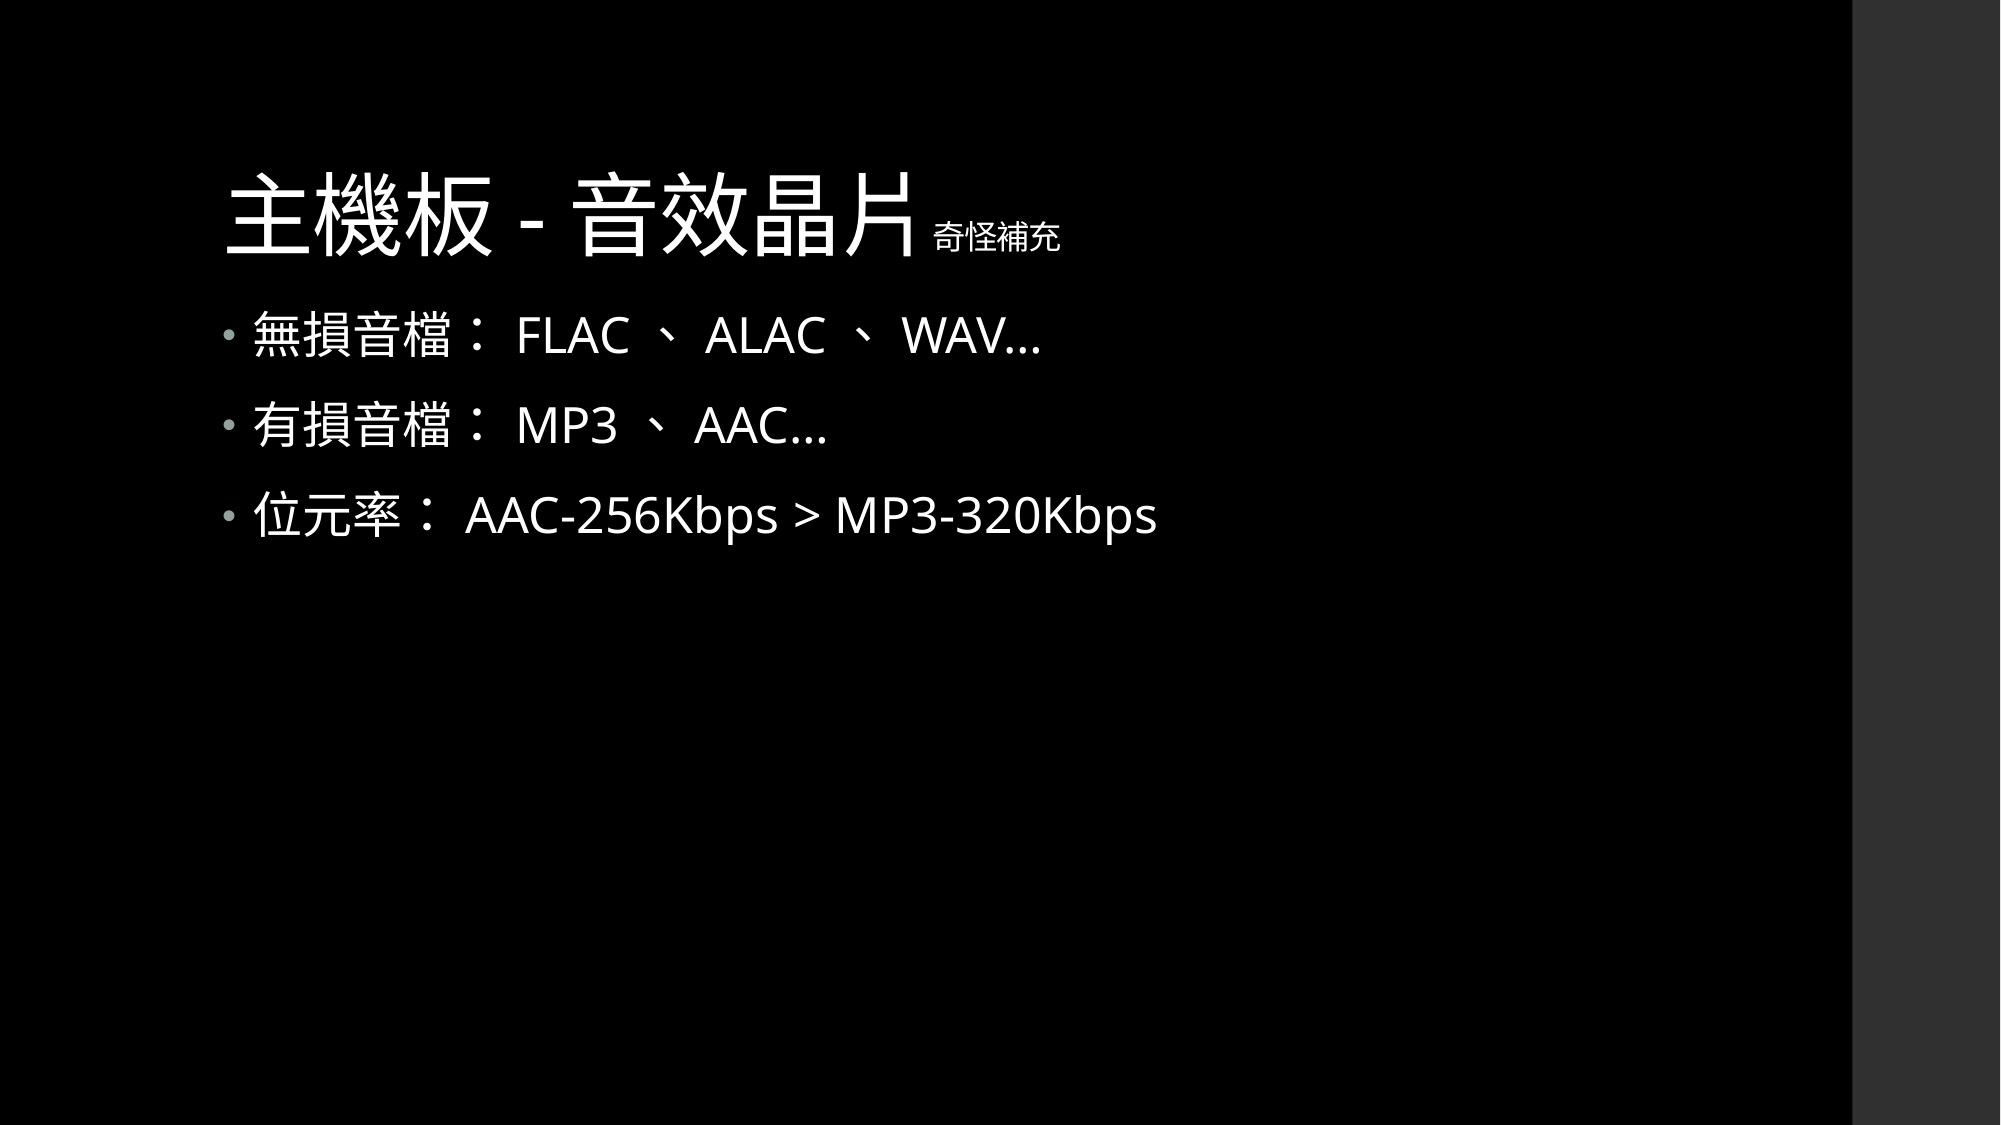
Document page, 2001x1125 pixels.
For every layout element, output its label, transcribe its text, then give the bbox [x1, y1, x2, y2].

list 無損音檔：FLAC、ALAC、WAV… 有損音檔：MP3、AAC… 位元率：AAC-256Kbps > MP3-320Kbps [207, 299, 1617, 1014]
title 主機板-音效晶片奇怪補充 [206, 60, 1797, 278]
